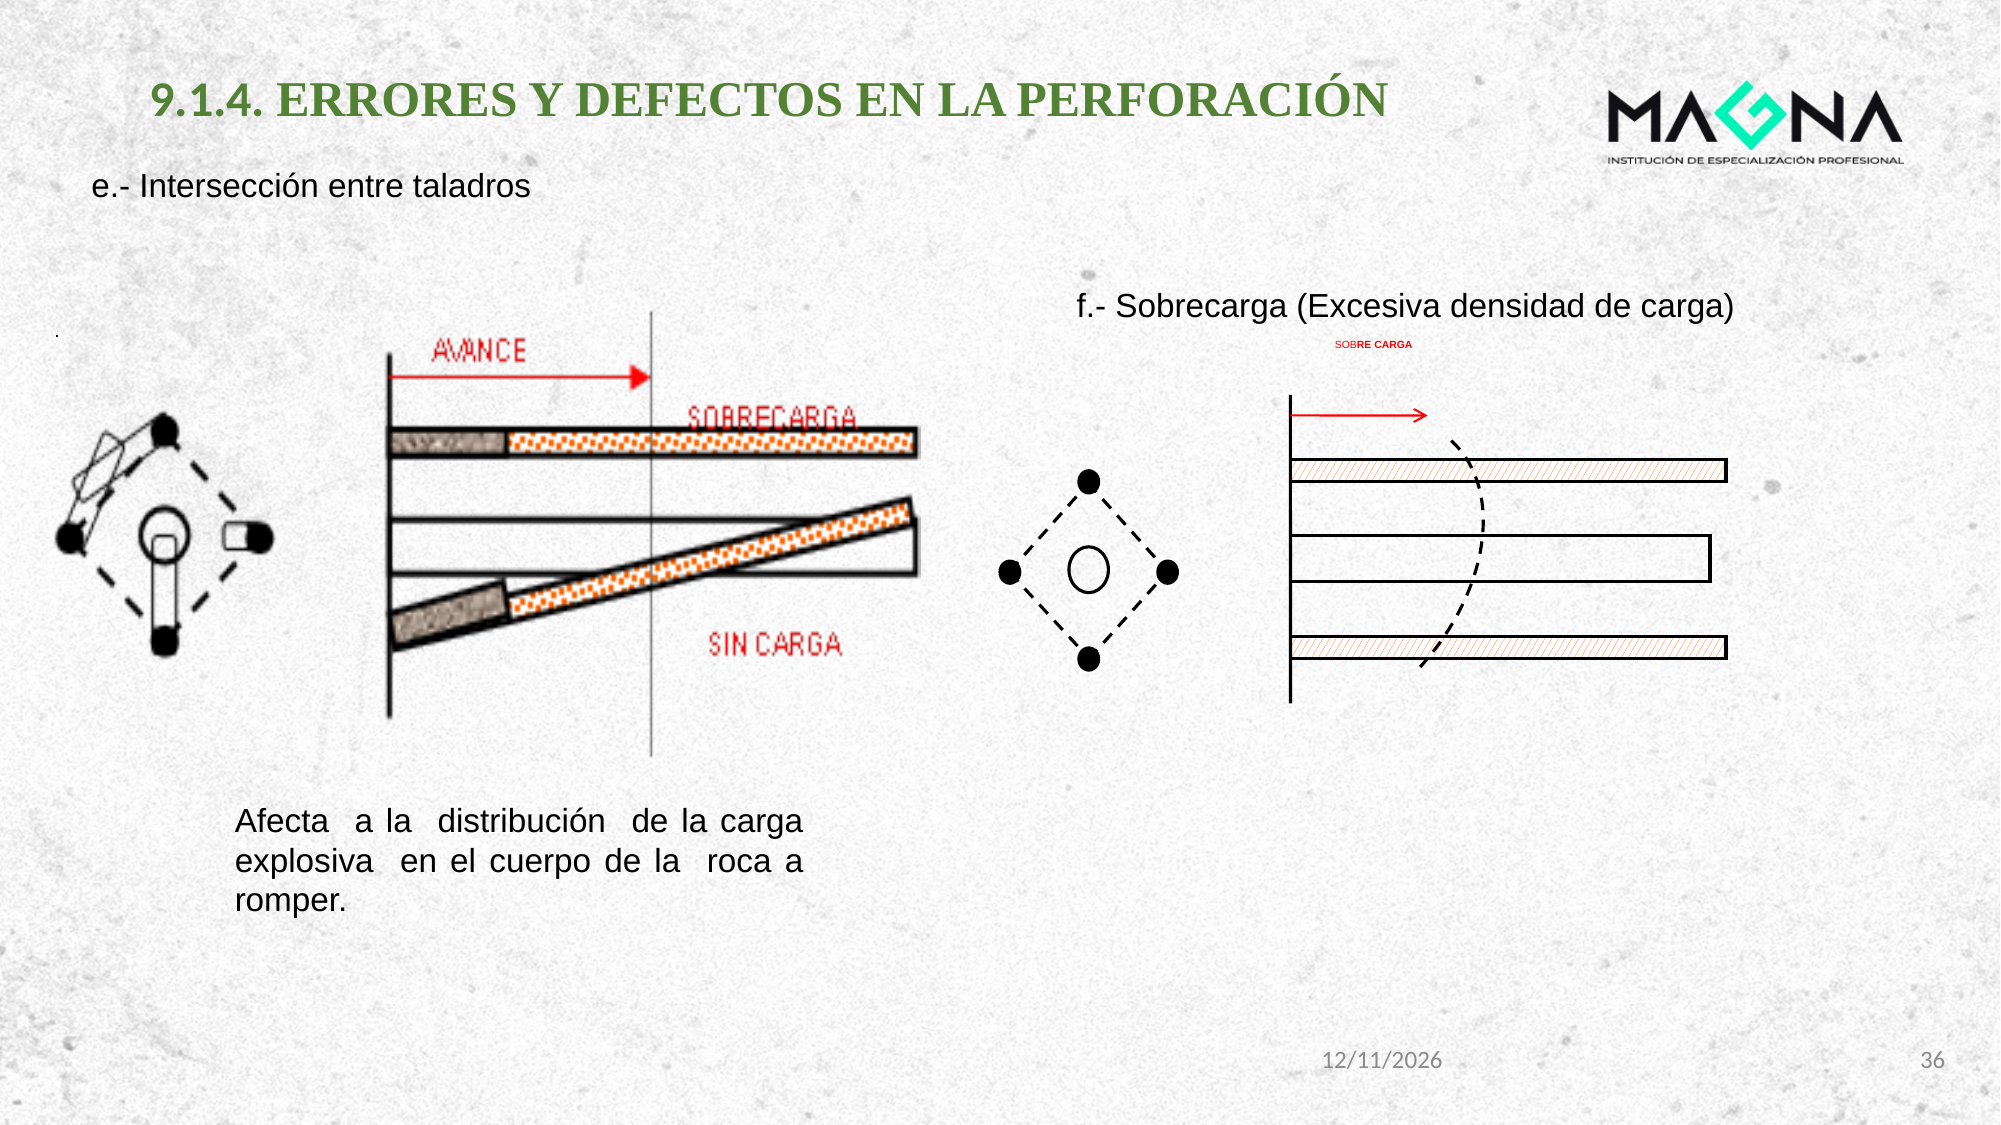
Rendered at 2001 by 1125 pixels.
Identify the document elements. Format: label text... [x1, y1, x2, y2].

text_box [999, 331, 1727, 704]
picture [0, 0, 2001, 1125]
slide_number 36 [1855, 1028, 1961, 1089]
text_box 9.1.4. ERRORES Y DEFECTOS EN LA PERFORACIÓN [134, 58, 1477, 134]
text_box e.- Intersección entre taladros [76, 157, 820, 212]
text_box f.- Sobrecarga (Excesiva densidad de carga) [1061, 276, 1805, 331]
text_box Afecta a la distribución de la carga explosiva en el cuerpo de la roca a romper. [219, 791, 820, 926]
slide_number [1306, 1028, 1844, 1089]
